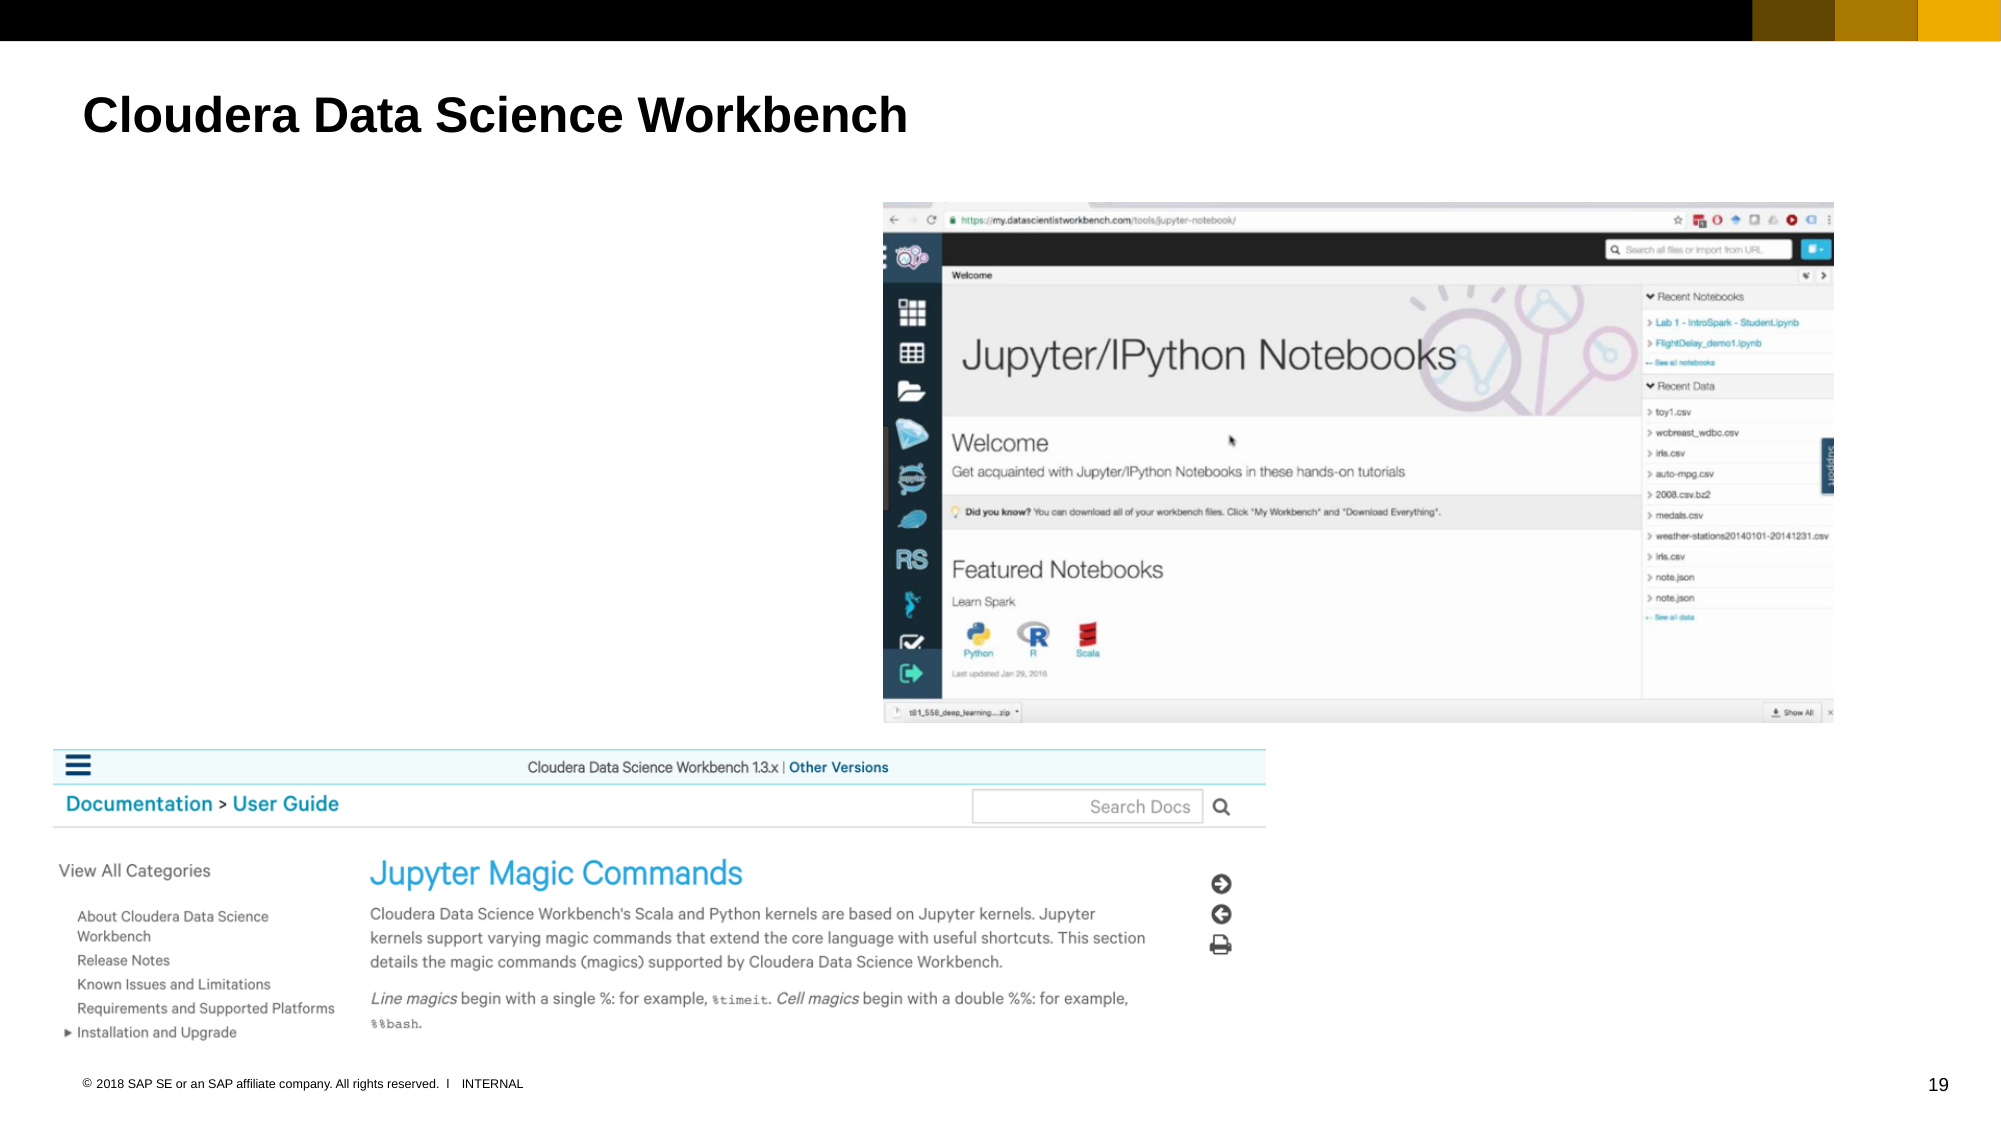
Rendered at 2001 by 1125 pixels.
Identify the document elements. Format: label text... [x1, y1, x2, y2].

picture [53, 747, 1266, 1046]
title Cloudera Data Science Workbench [82, 82, 1918, 144]
picture [882, 201, 1835, 723]
